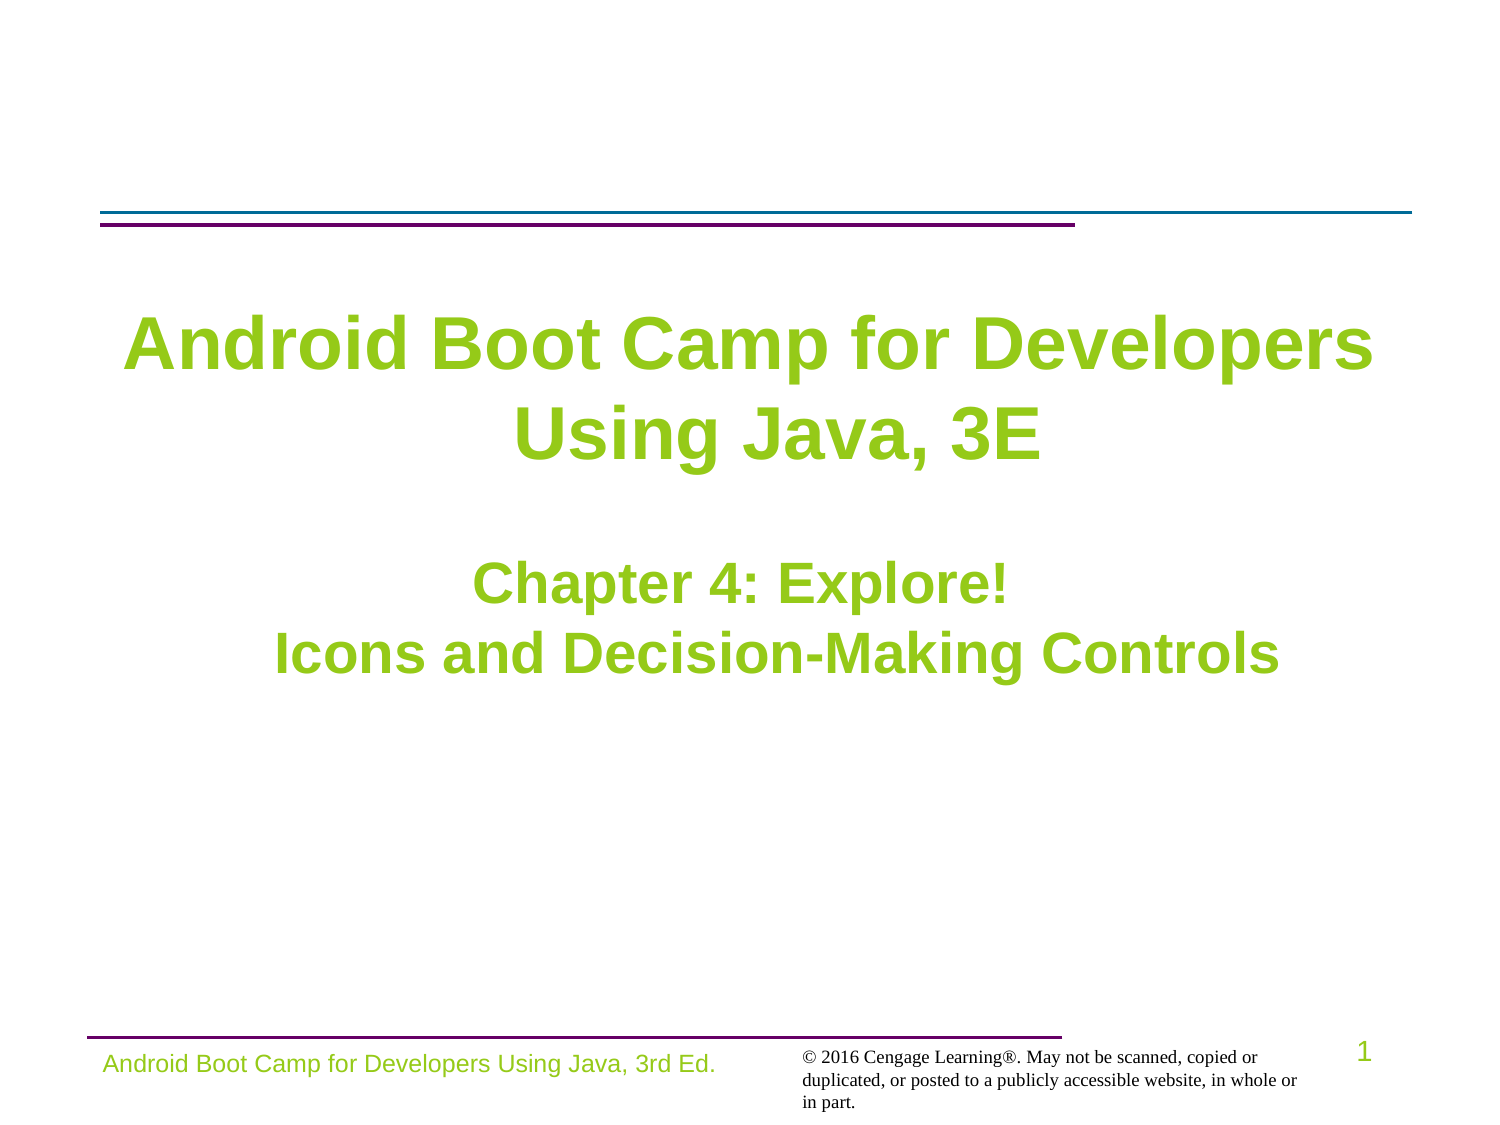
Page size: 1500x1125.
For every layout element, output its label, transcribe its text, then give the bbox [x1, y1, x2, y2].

list Android Boot Camp for Developers Using Java, 3E Chapter 4: Explore! Icons and Decision-Making Controls [87, 287, 1413, 1026]
footer Android Boot Camp for Developers Using Java, 3rd Ed. [87, 1025, 988, 1100]
slide_number 1 [1074, 1025, 1388, 1100]
